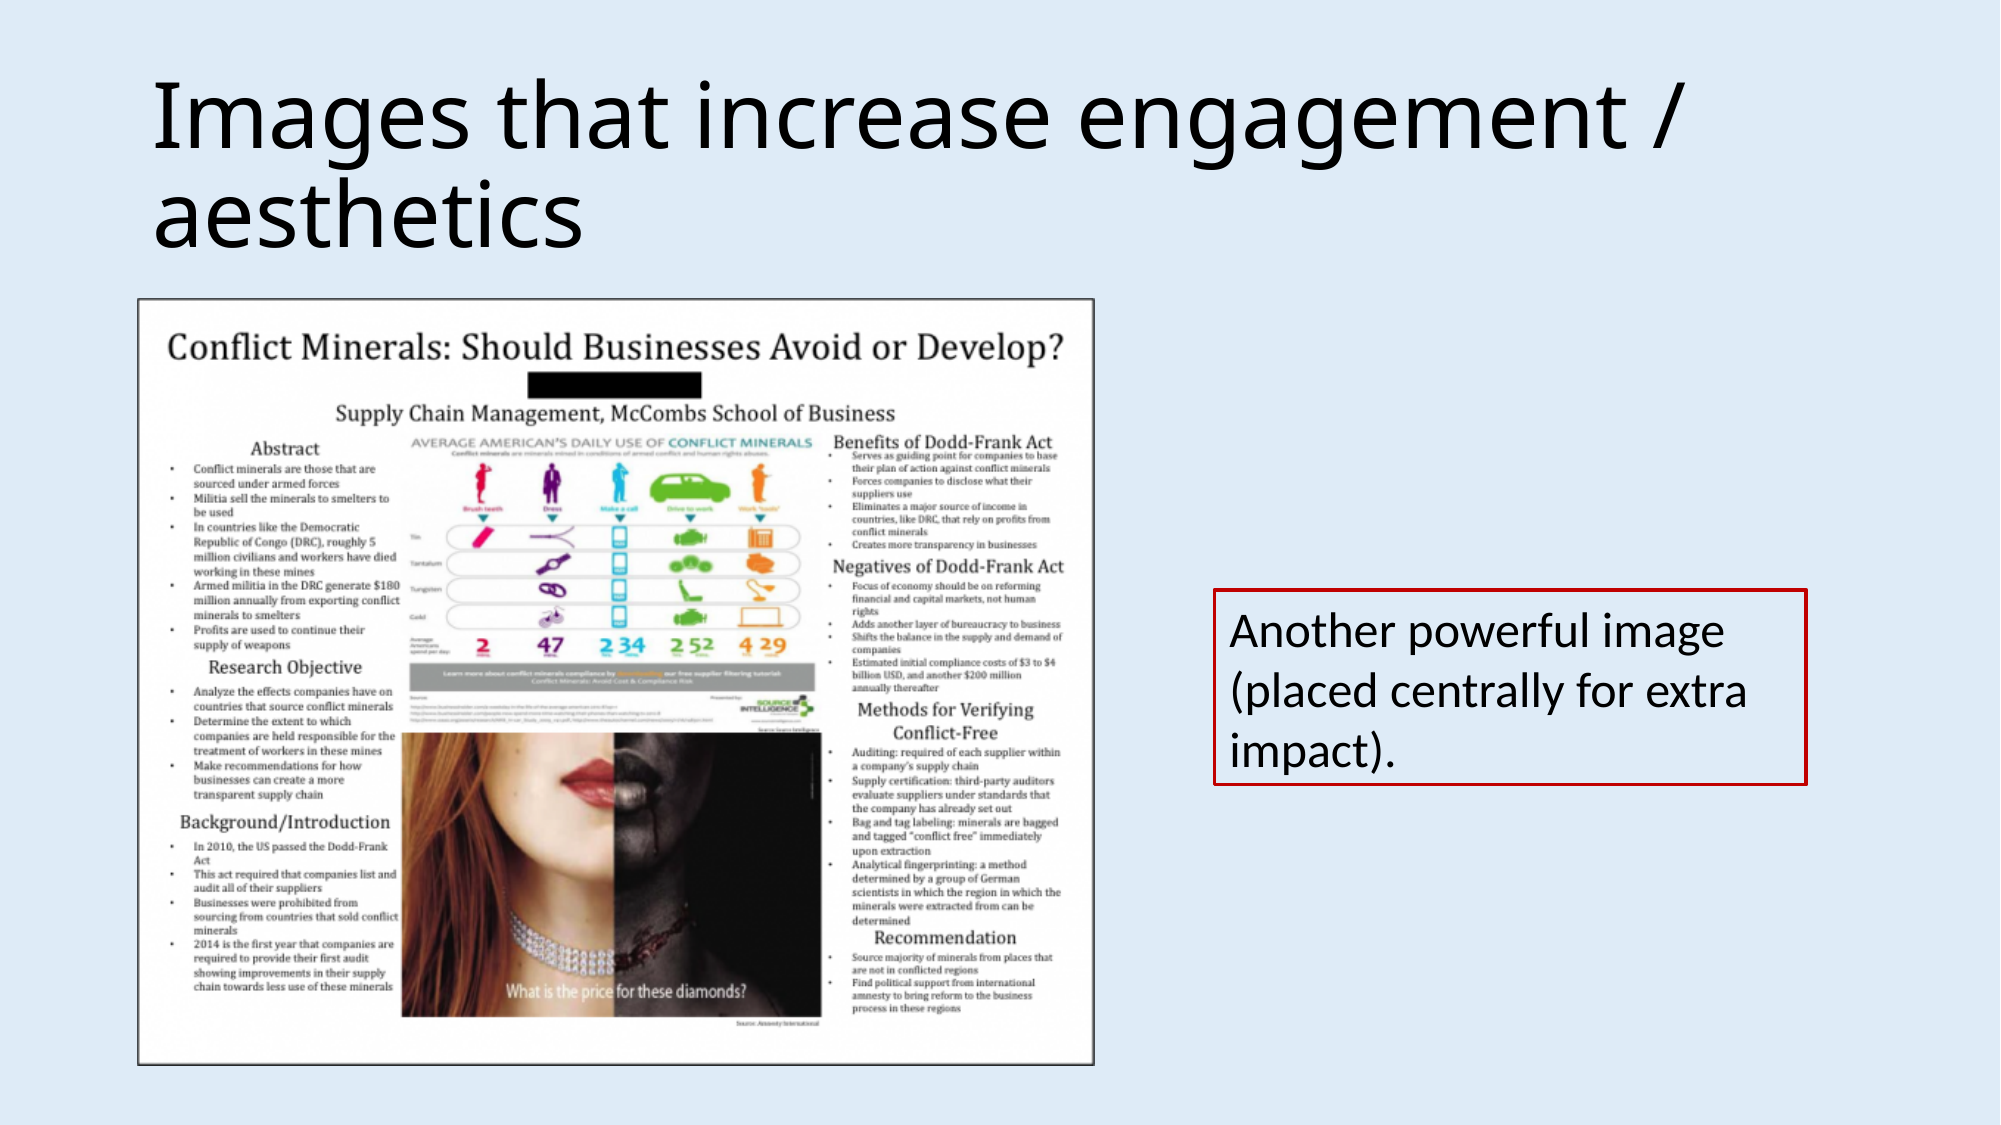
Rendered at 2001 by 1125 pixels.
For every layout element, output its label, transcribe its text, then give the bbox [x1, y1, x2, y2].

picture [137, 298, 1095, 1066]
text_box Another powerful image (placed centrally for extra impact). [1214, 589, 1807, 785]
title Images that increase engagement / aesthetics [137, 59, 1863, 278]
